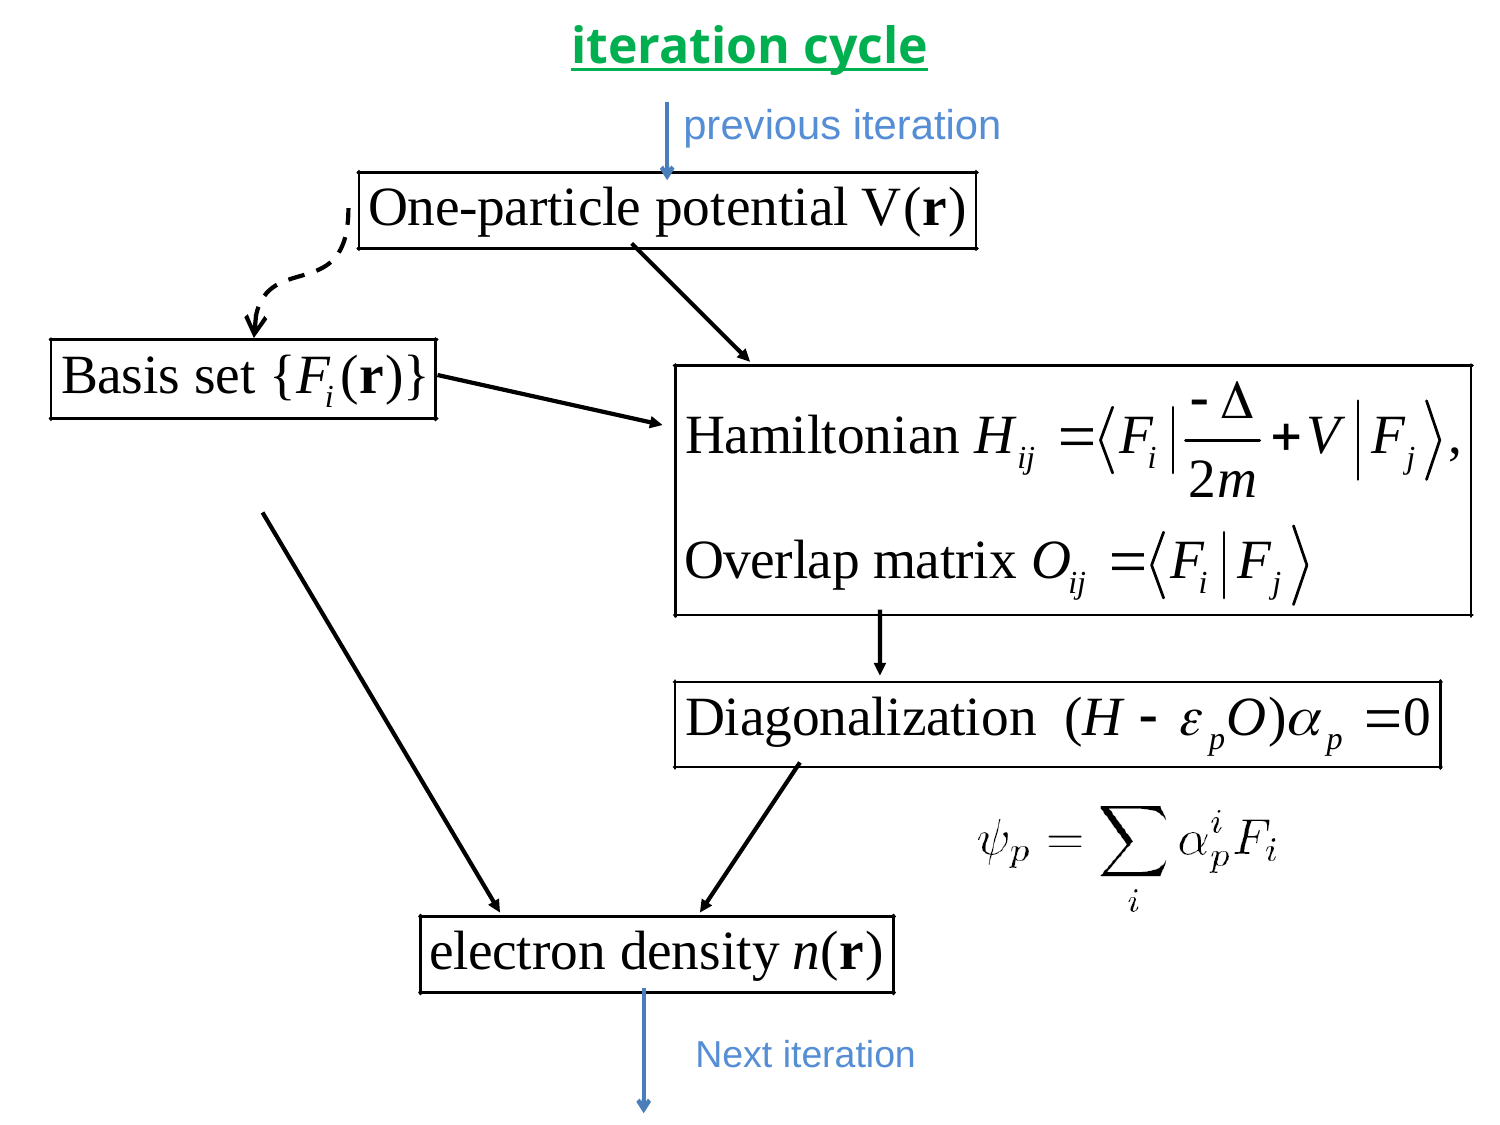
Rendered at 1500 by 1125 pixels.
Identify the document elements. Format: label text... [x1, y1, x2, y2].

text_box previous iteration [668, 90, 1017, 155]
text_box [409, 904, 905, 1007]
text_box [40, 328, 448, 431]
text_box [664, 351, 1487, 630]
picture [950, 774, 1284, 920]
text_box Next iteration [680, 1023, 931, 1083]
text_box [235, 225, 367, 321]
title iteration cycle [0, 0, 1500, 88]
text_box [262, 512, 500, 903]
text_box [664, 670, 1454, 782]
text_box [873, 636, 887, 668]
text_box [348, 160, 991, 263]
text_box [451, 377, 659, 429]
text_box [701, 790, 782, 903]
